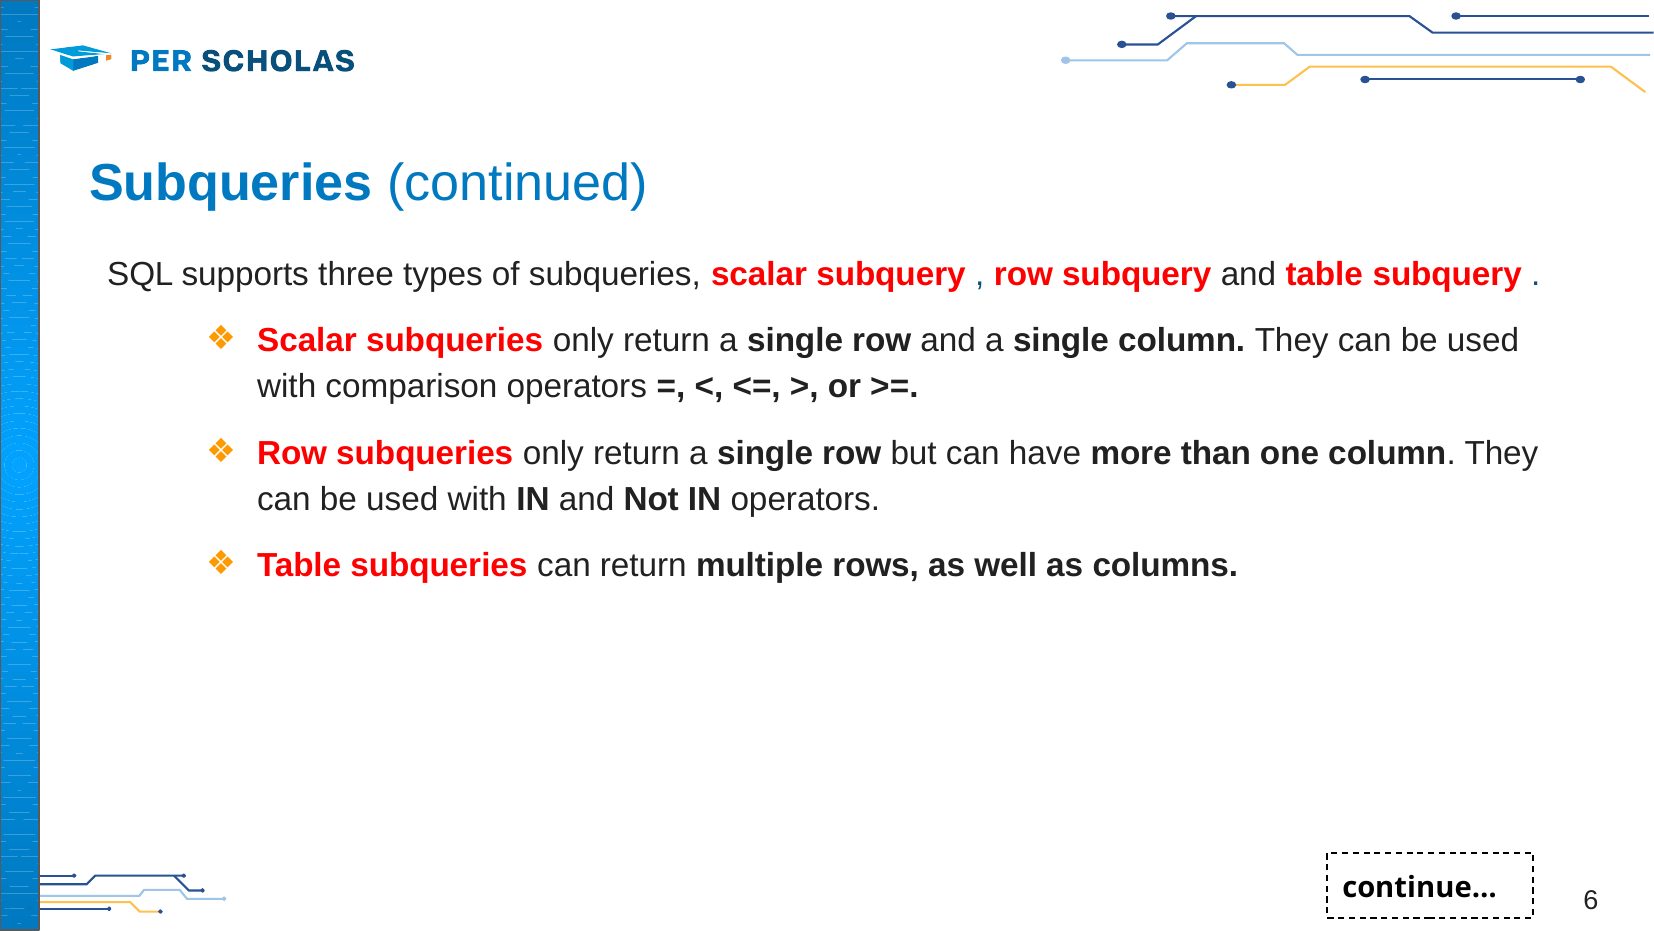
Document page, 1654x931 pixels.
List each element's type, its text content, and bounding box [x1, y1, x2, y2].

text_box ‹#› [1395, 38, 1534, 164]
picture [40, 19, 374, 91]
title Subqueries (continued) [77, 132, 1545, 228]
list SQL supports three types of subqueries, scalar subquery , row subquery and table subquery . Scalar subqueries only return a single row and a single column. They can be used with comparison operators =, <, <=, >, or >=. Row subqueries only return a single row but can have more than one column. They can be used with IN and Not IN operators. Table subqueries can return multiple rows, as well as columns. [94, 233, 1576, 848]
text_box continue… [1327, 852, 1534, 918]
slide_number ‹#› [1538, 847, 1644, 921]
